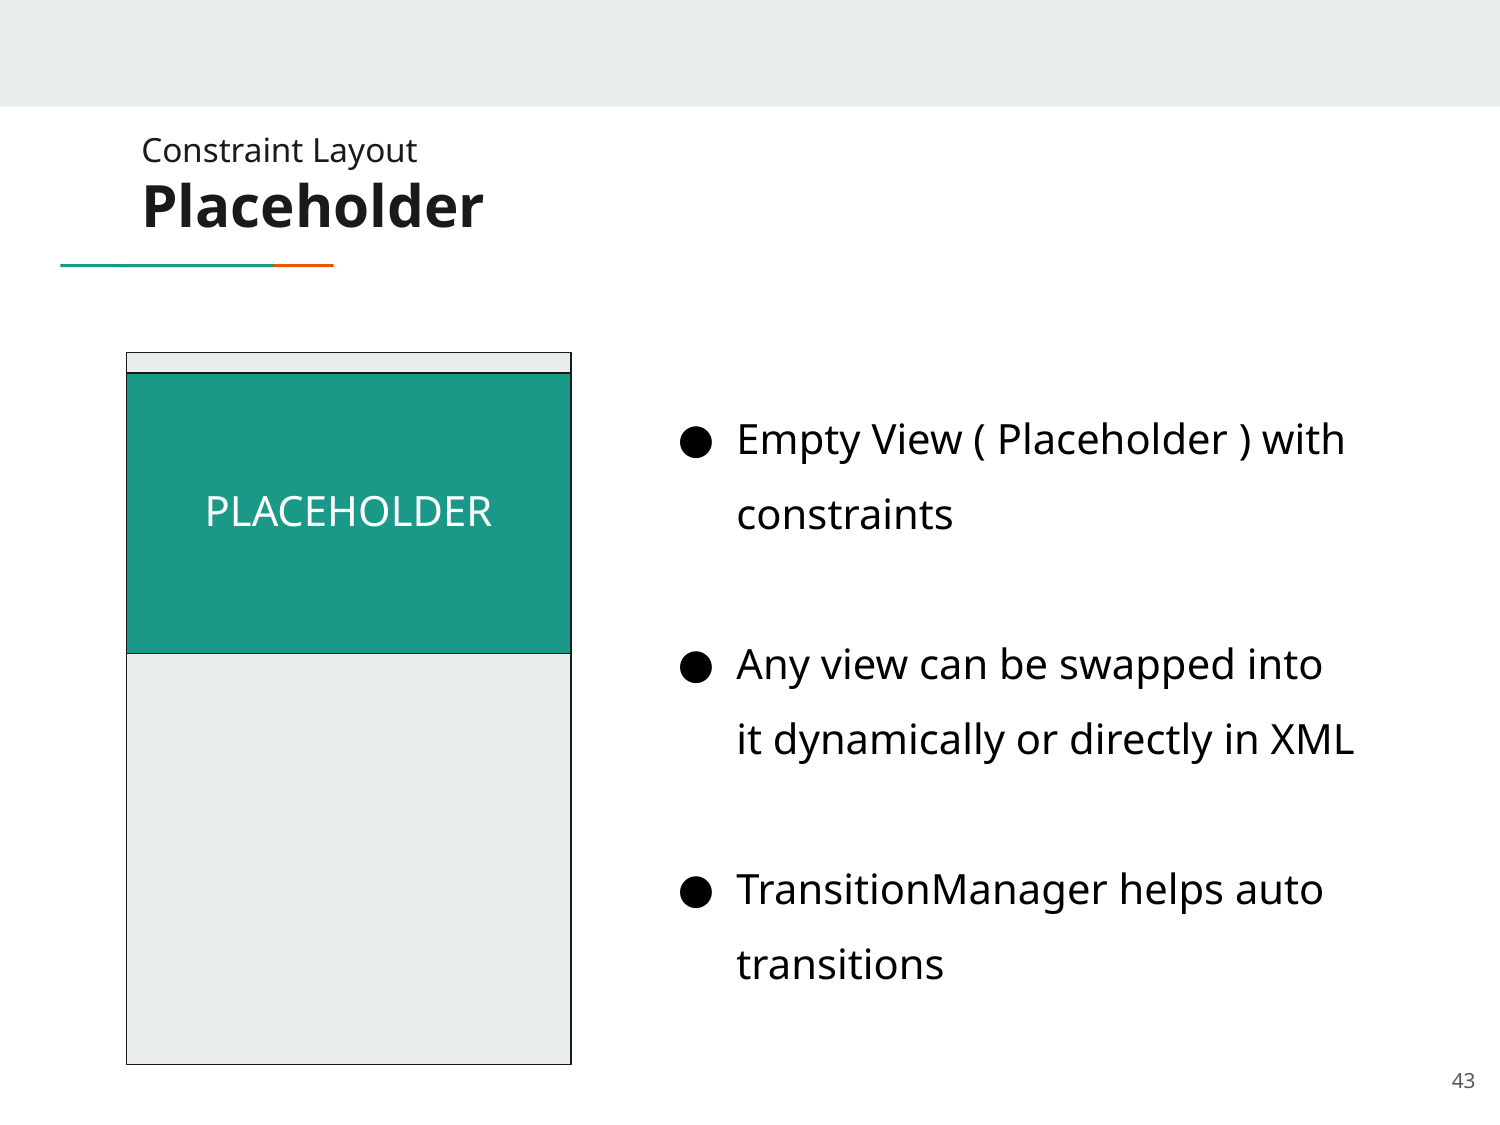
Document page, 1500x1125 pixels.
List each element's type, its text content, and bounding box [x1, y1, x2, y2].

text_box [126, 654, 571, 1065]
text_box [126, 352, 571, 372]
text_box PLACEHOLDER [126, 470, 571, 557]
text_box [126, 557, 571, 654]
slide_number ‹#› [1400, 1038, 1491, 1125]
title Constraint Layout Placeholder [126, 114, 1282, 315]
text_box [126, 372, 571, 470]
text_box Empty View ( Placeholder ) with constraints Any view can be swapped into it dynamically or directly in XML TransitionManager helps auto transitions [646, 372, 1371, 917]
